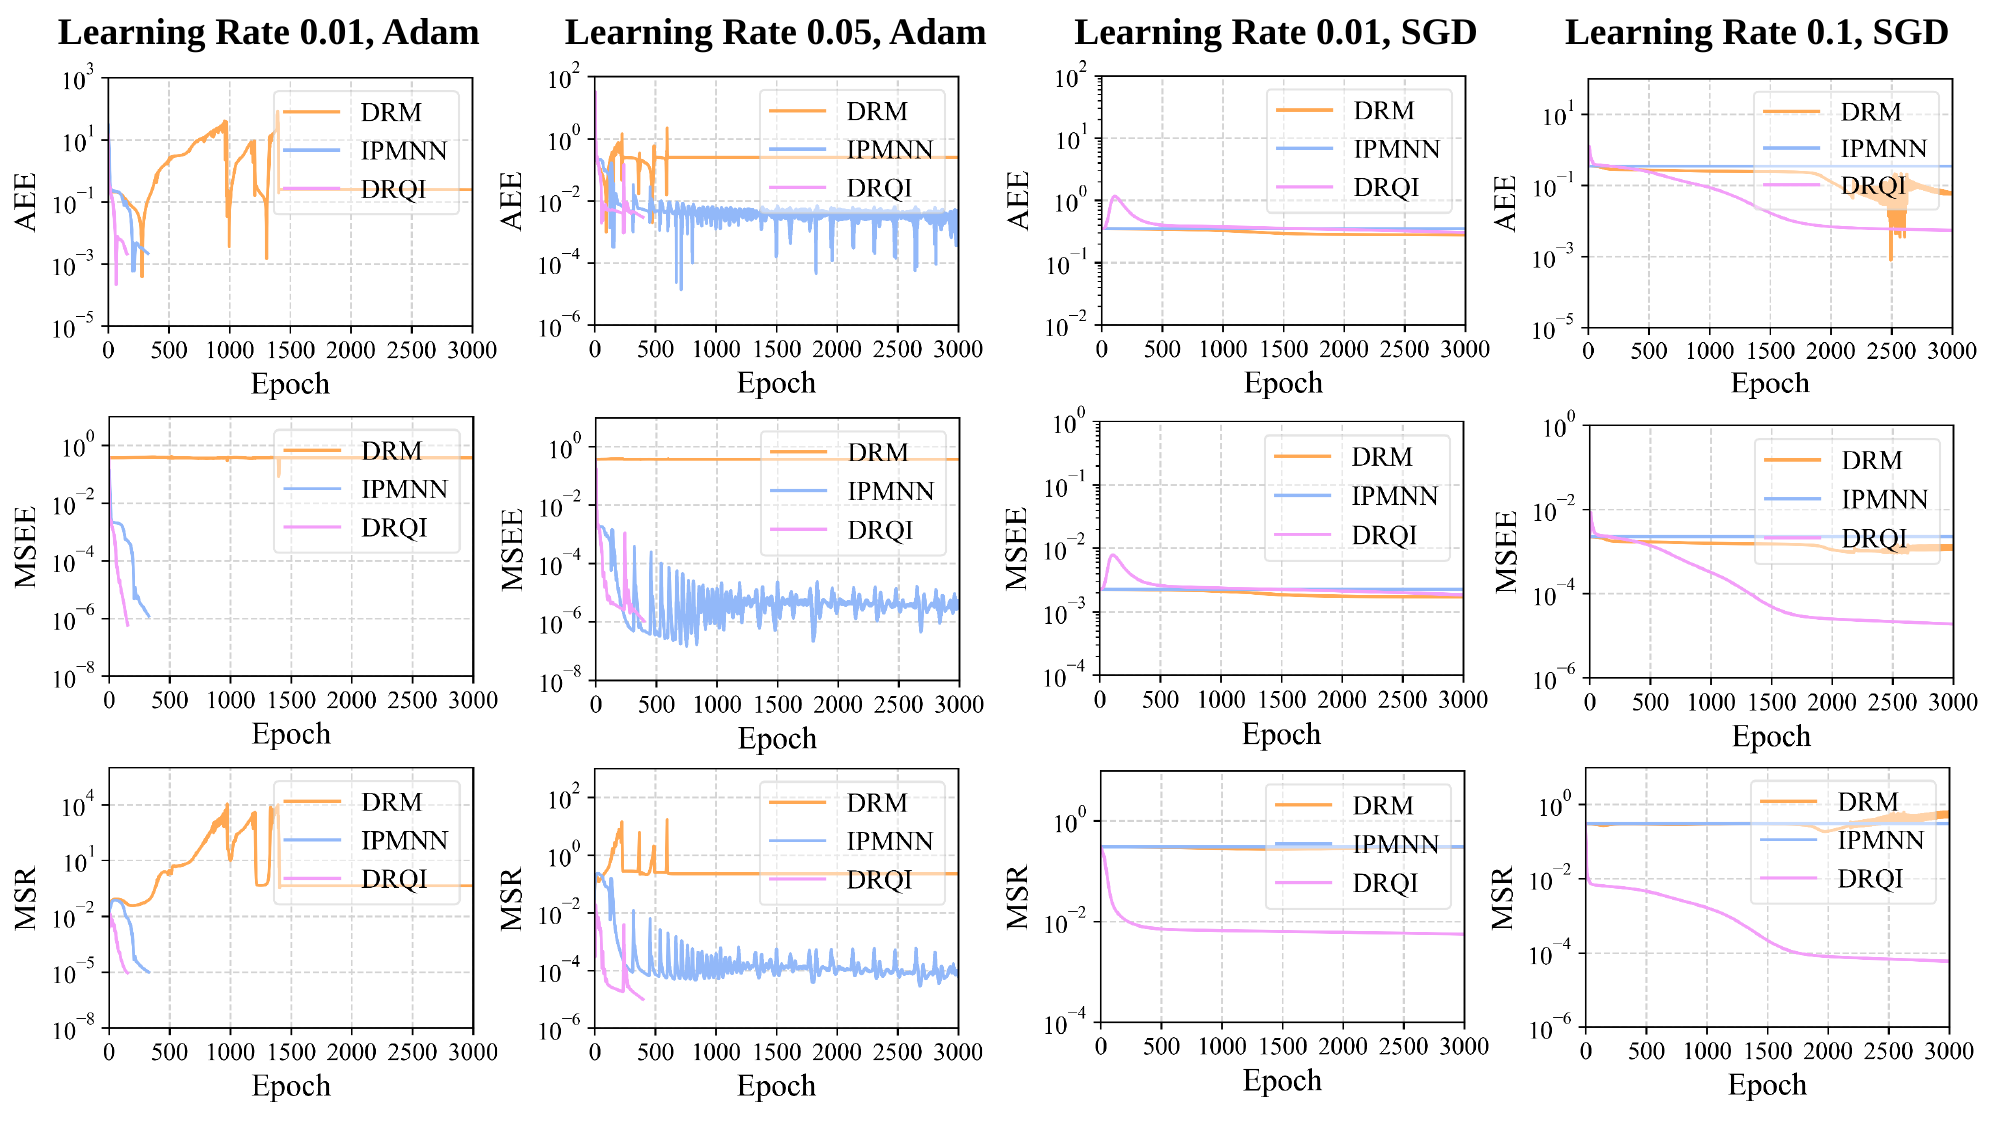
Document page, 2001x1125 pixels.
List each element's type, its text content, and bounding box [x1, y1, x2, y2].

picture [1001, 58, 1491, 754]
picture [11, 58, 986, 402]
picture [1004, 763, 1976, 1103]
picture [10, 415, 985, 1103]
picture [1492, 407, 1979, 754]
text_box Learning Rate 0.1, SGD [1550, 0, 1966, 60]
text_box Learning Rate 0.01, Adam [43, 0, 496, 60]
text_box Learning Rate 0.01, SGD [1059, 0, 1494, 60]
picture [1492, 75, 1978, 402]
text_box Learning Rate 0.05, Adam [550, 0, 1003, 60]
